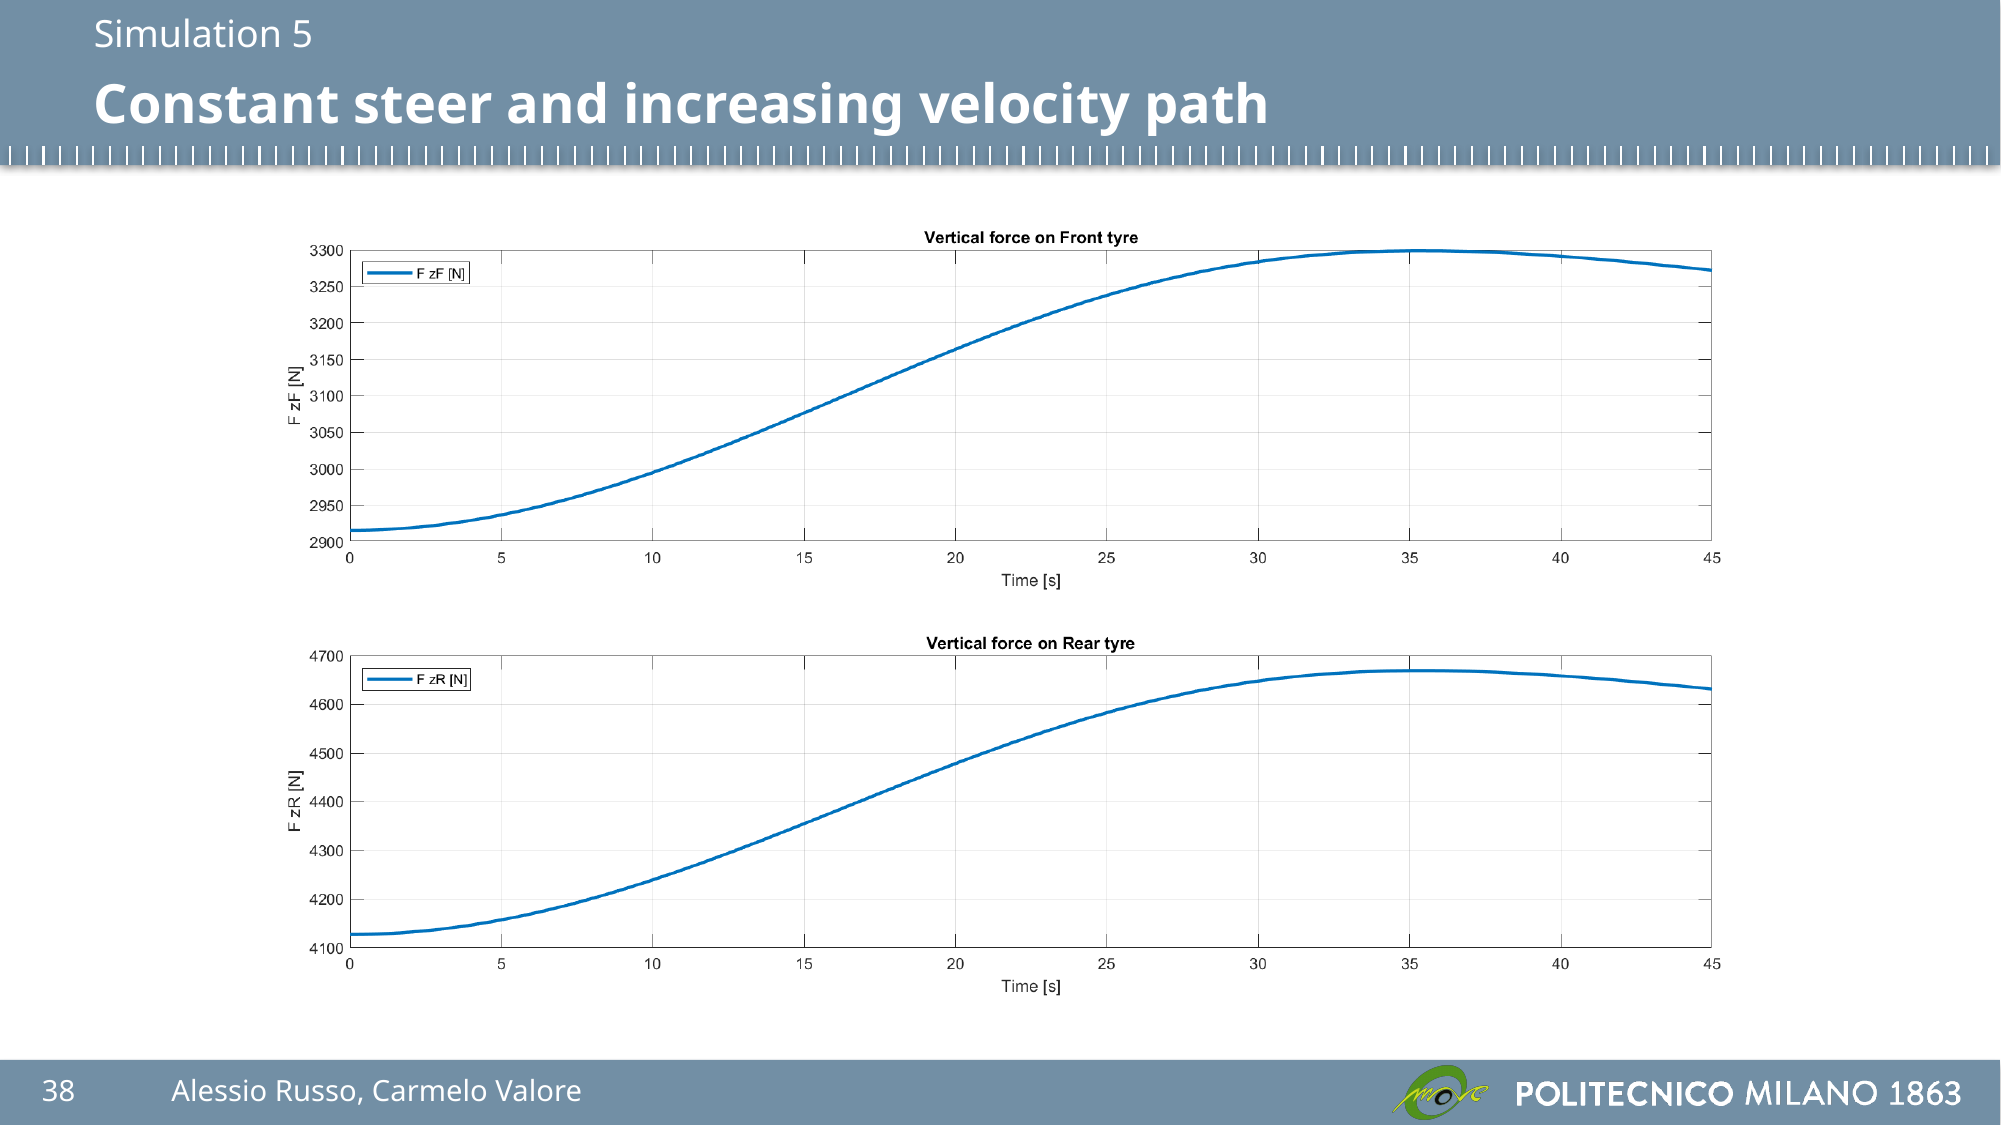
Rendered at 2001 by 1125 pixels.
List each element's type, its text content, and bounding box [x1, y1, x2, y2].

list Simulation 5 [78, 8, 1922, 56]
title Constant steer and increasing velocity path [78, 63, 1922, 141]
slide_number 38 [7, 1062, 110, 1123]
footer Alessio Russo, Carmelo Valore [156, 1062, 1007, 1123]
picture [1392, 1065, 1489, 1120]
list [121, 184, 1879, 1042]
picture [1510, 1068, 1967, 1117]
